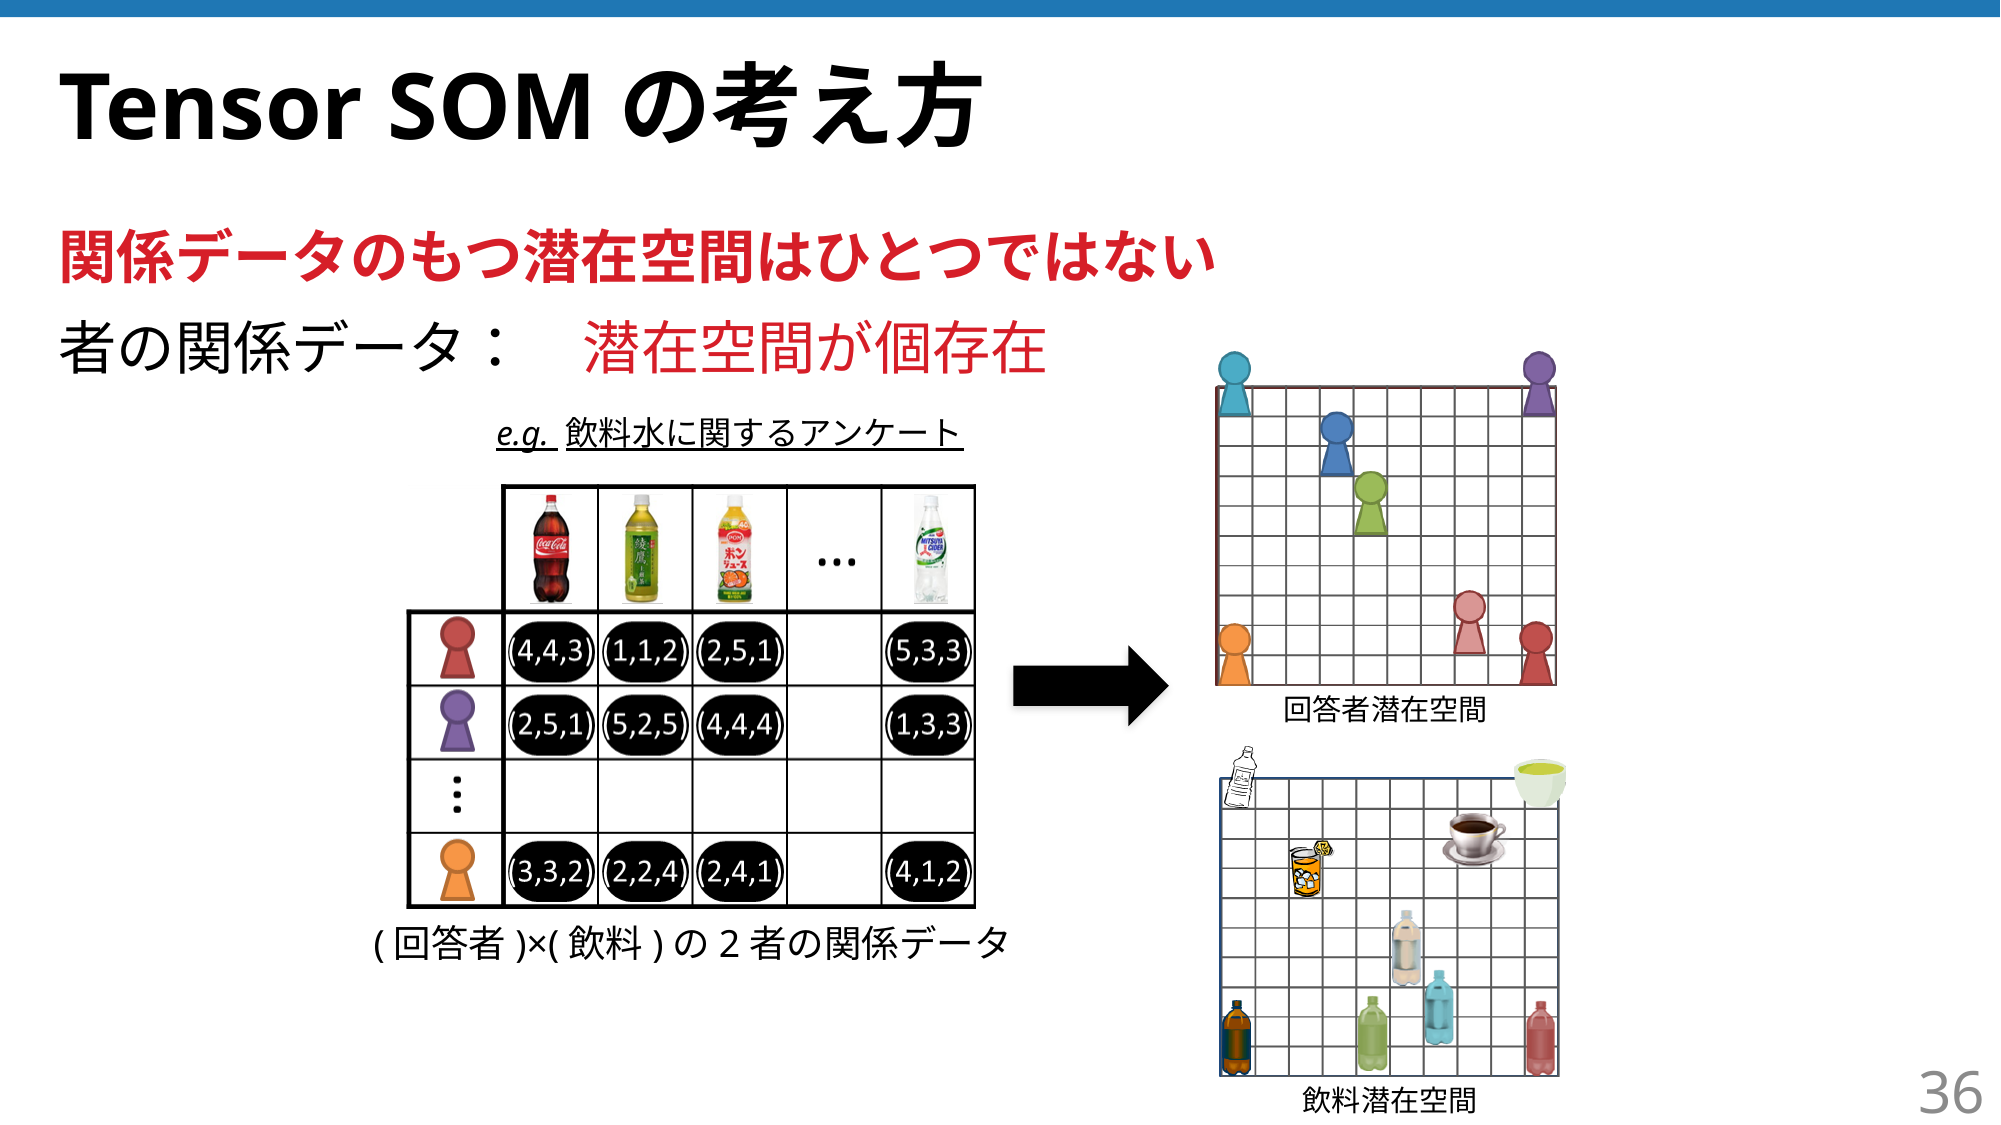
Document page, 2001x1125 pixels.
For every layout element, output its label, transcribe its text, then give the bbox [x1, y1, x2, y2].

text_box 回答者潜在空間 [1268, 687, 1504, 734]
text_box (回答者)×(飲料)の2者の関係データ [358, 913, 1027, 973]
text_box 飲料潜在空間 [1287, 1077, 1494, 1125]
text_box e.g. 飲料水に関するアンケート [481, 404, 979, 460]
picture [1215, 351, 1557, 687]
text_box [1014, 647, 1168, 725]
title Tensor SOMの考え方 [43, 42, 2000, 178]
picture [1215, 746, 1566, 1077]
slide_number 36 [1893, 1065, 2000, 1125]
picture [394, 483, 976, 911]
